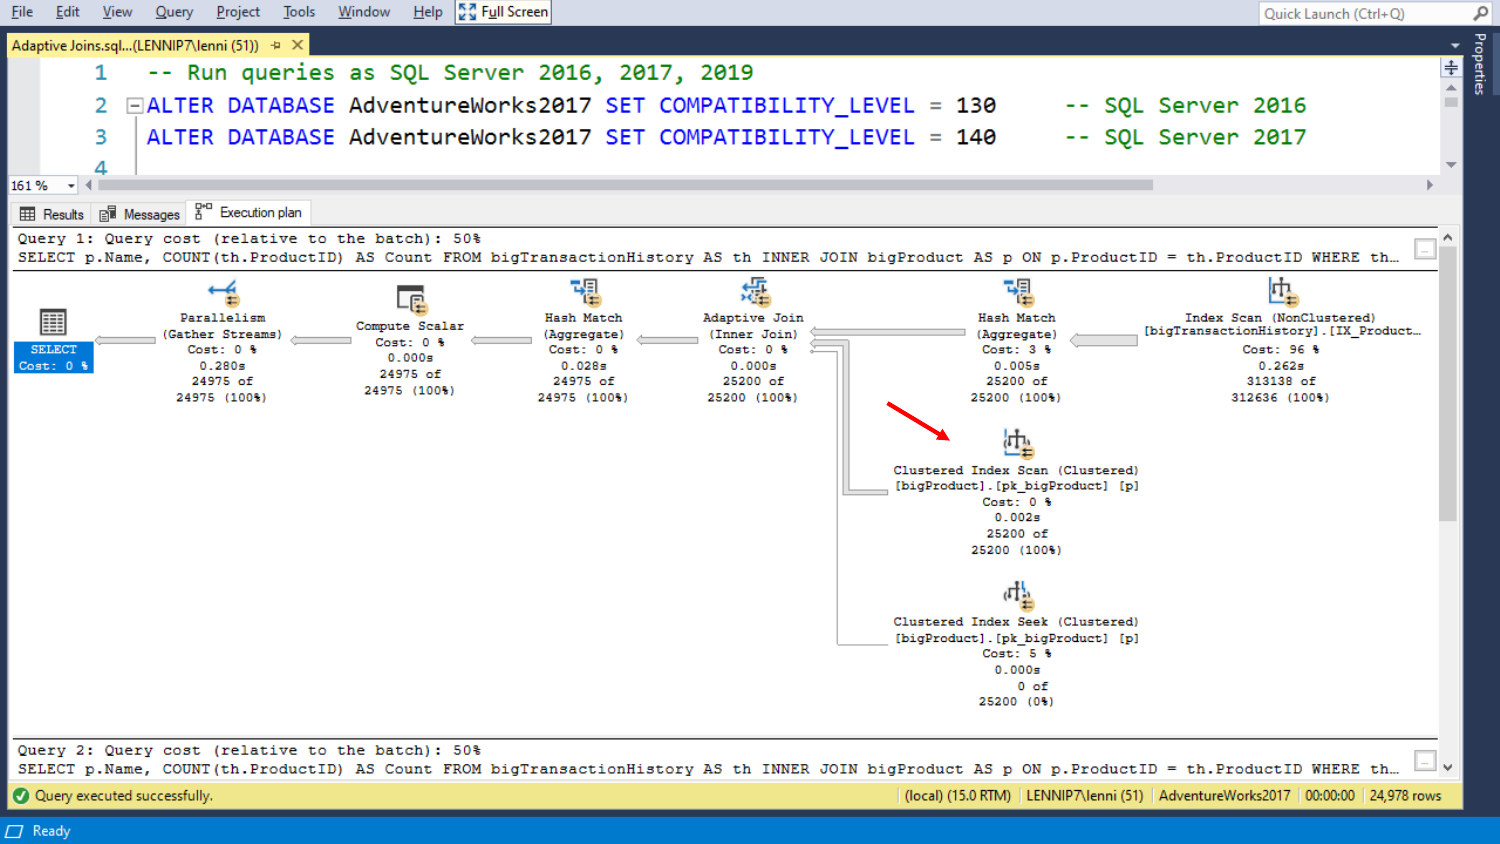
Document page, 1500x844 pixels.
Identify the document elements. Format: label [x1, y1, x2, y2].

picture [0, 0, 1500, 844]
text_box [887, 402, 951, 441]
